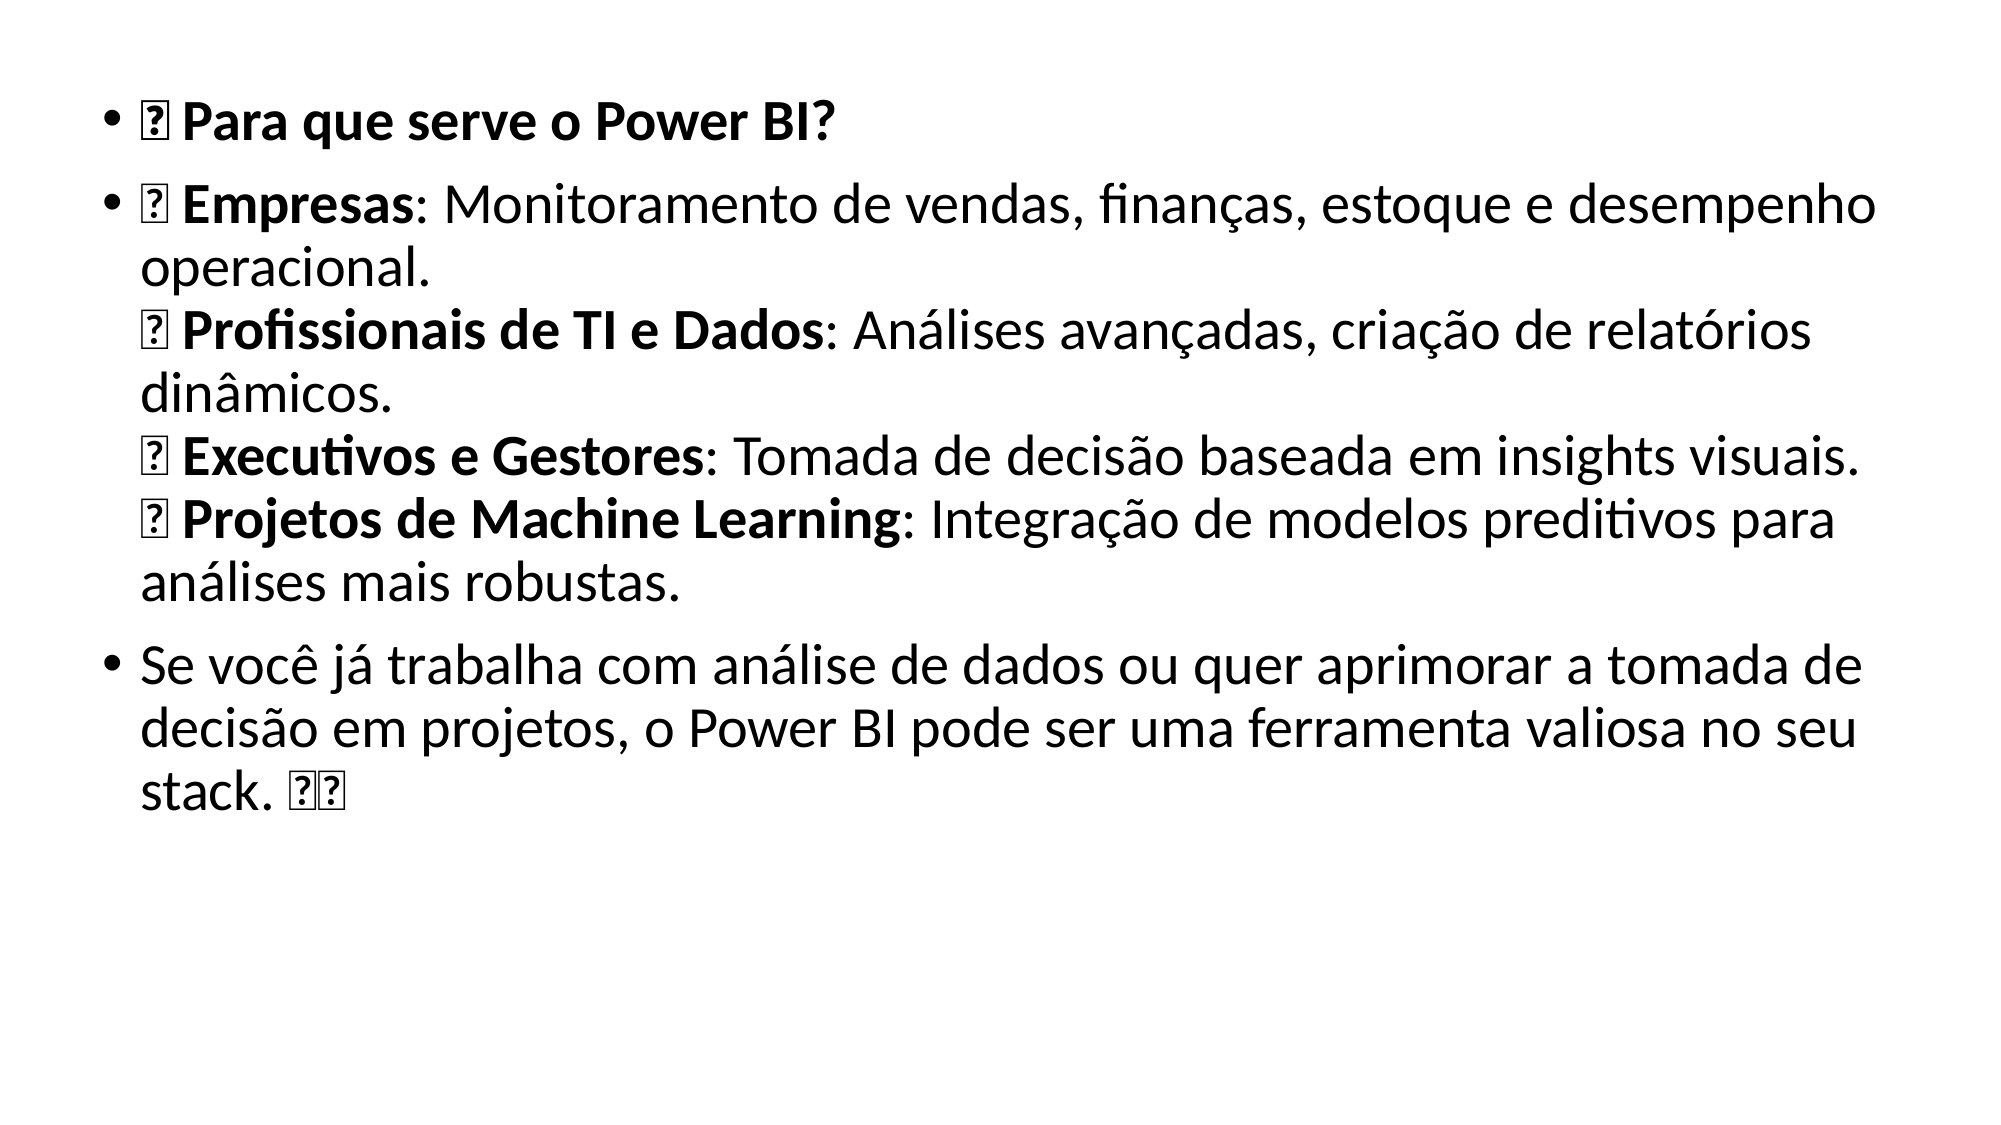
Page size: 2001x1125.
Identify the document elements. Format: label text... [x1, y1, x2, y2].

list 🔹 Para que serve o Power BI? 🔸 Empresas: Monitoramento de vendas, finanças, estoque e desempenho operacional. 🔸 Profissionais de TI e Dados: Análises avançadas, criação de relatórios dinâmicos. 🔸 Executivos e Gestores: Tomada de decisão baseada em insights visuais. 🔸 Projetos de Machine Learning: Integração de modelos preditivos para análises mais robustas. Se você já trabalha com análise de dados ou quer aprimorar a tomada de decisão em projetos, o Power BI pode ser uma ferramenta valiosa no seu stack. 🚀💡 [87, 82, 1899, 1046]
